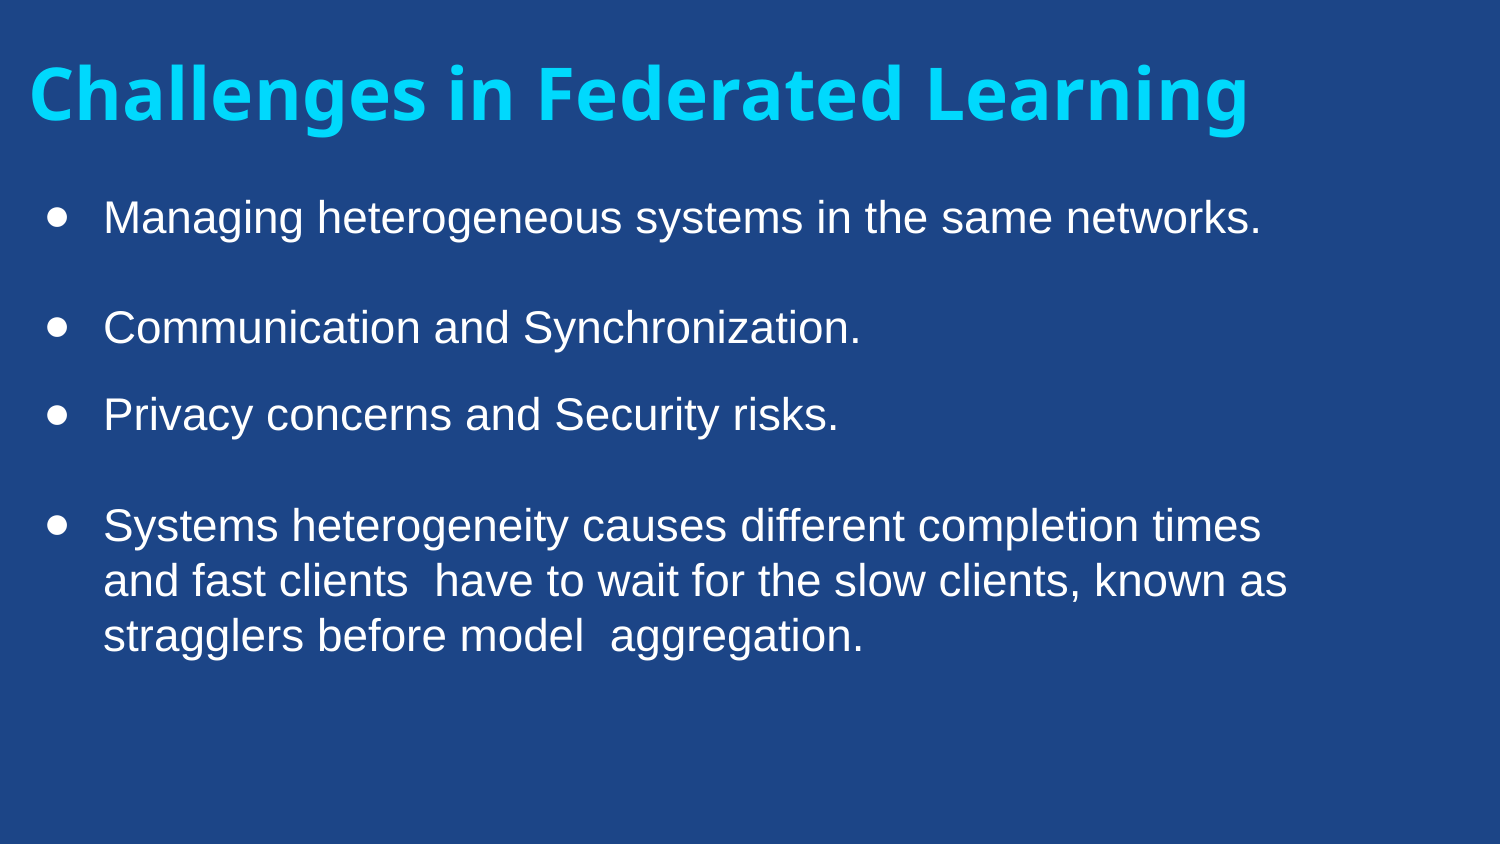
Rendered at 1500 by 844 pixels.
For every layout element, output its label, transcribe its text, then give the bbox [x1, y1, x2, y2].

title Challenges in Federated Learning [26, 45, 1474, 189]
text_box Managing heterogeneous systems in the same networks. Communication and Synchronization. Privacy concerns and Security risks. Systems heterogeneity causes different completion times and fast clients have to wait for the slow clients, known as stragglers before model aggregation. [43, 185, 1424, 771]
